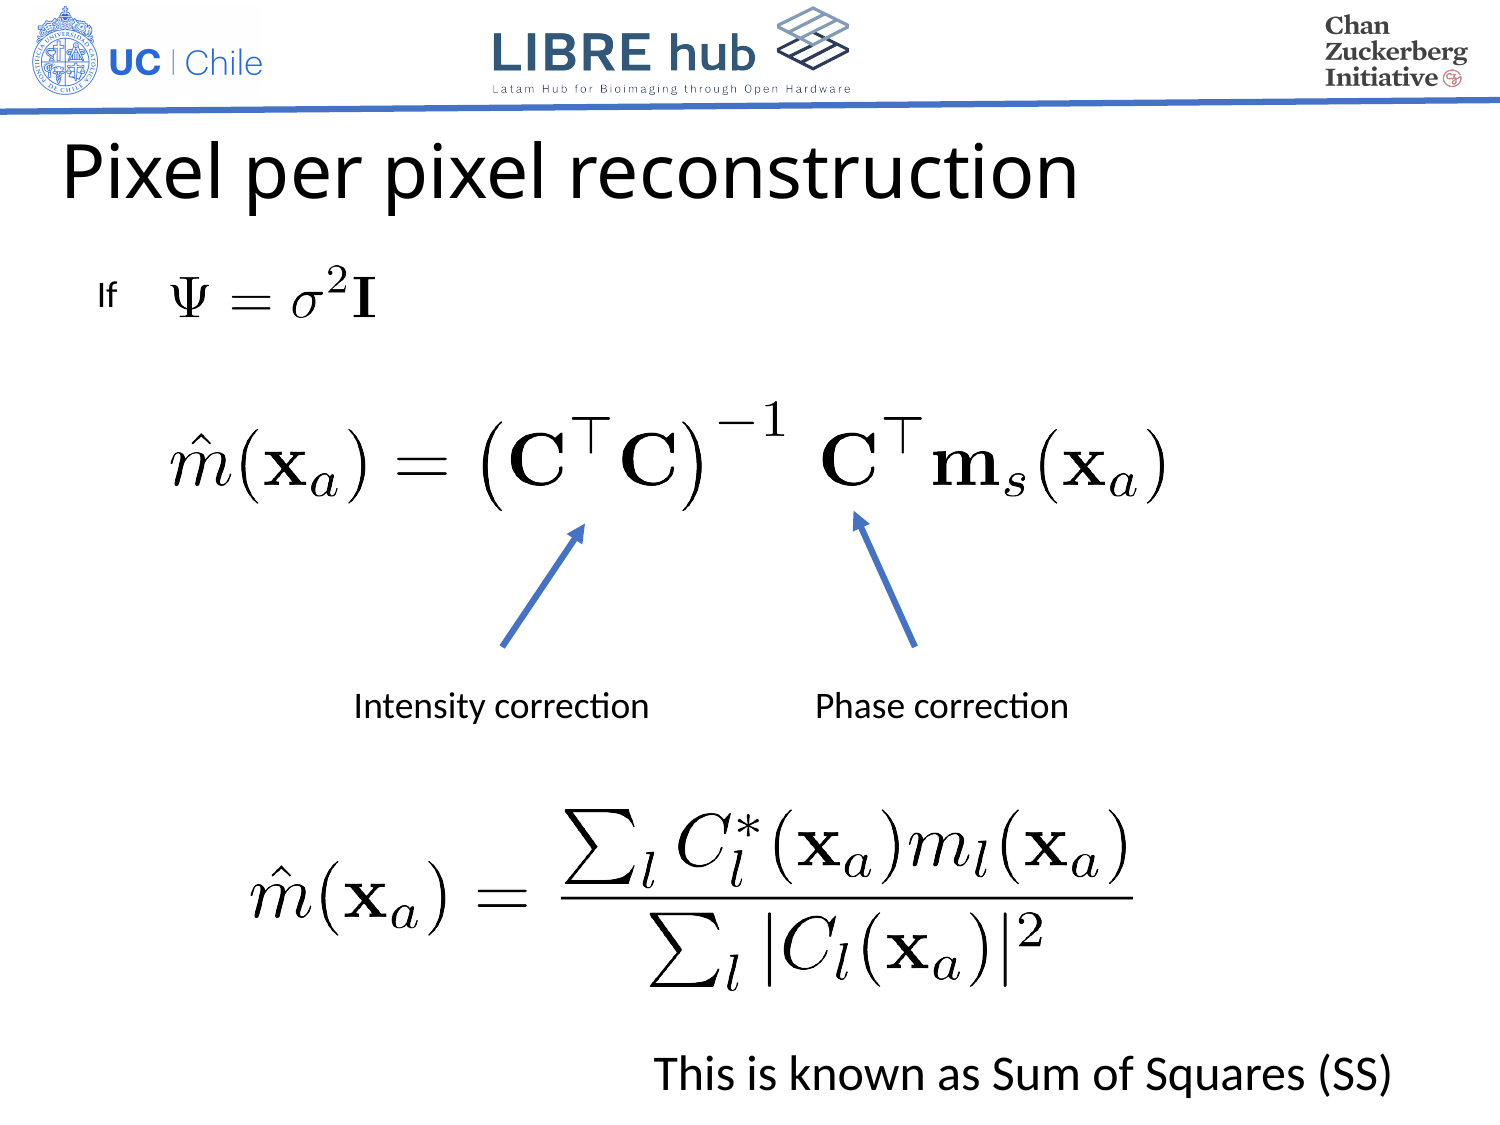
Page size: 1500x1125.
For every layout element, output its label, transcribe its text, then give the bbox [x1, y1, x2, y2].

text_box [853, 510, 915, 647]
picture [1320, 6, 1475, 96]
picture [170, 265, 375, 318]
text_box If [82, 262, 142, 323]
title Pixel per pixel reconstruction [45, 117, 1474, 231]
text_box Phase correction [800, 673, 1085, 734]
picture [170, 401, 1165, 511]
picture [32, 6, 262, 95]
picture [250, 809, 1133, 991]
picture [493, 6, 850, 96]
text_box This is known as Sum of Squares (SS) [638, 1033, 1409, 1109]
text_box Intensity correction [339, 673, 666, 734]
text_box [502, 523, 585, 647]
